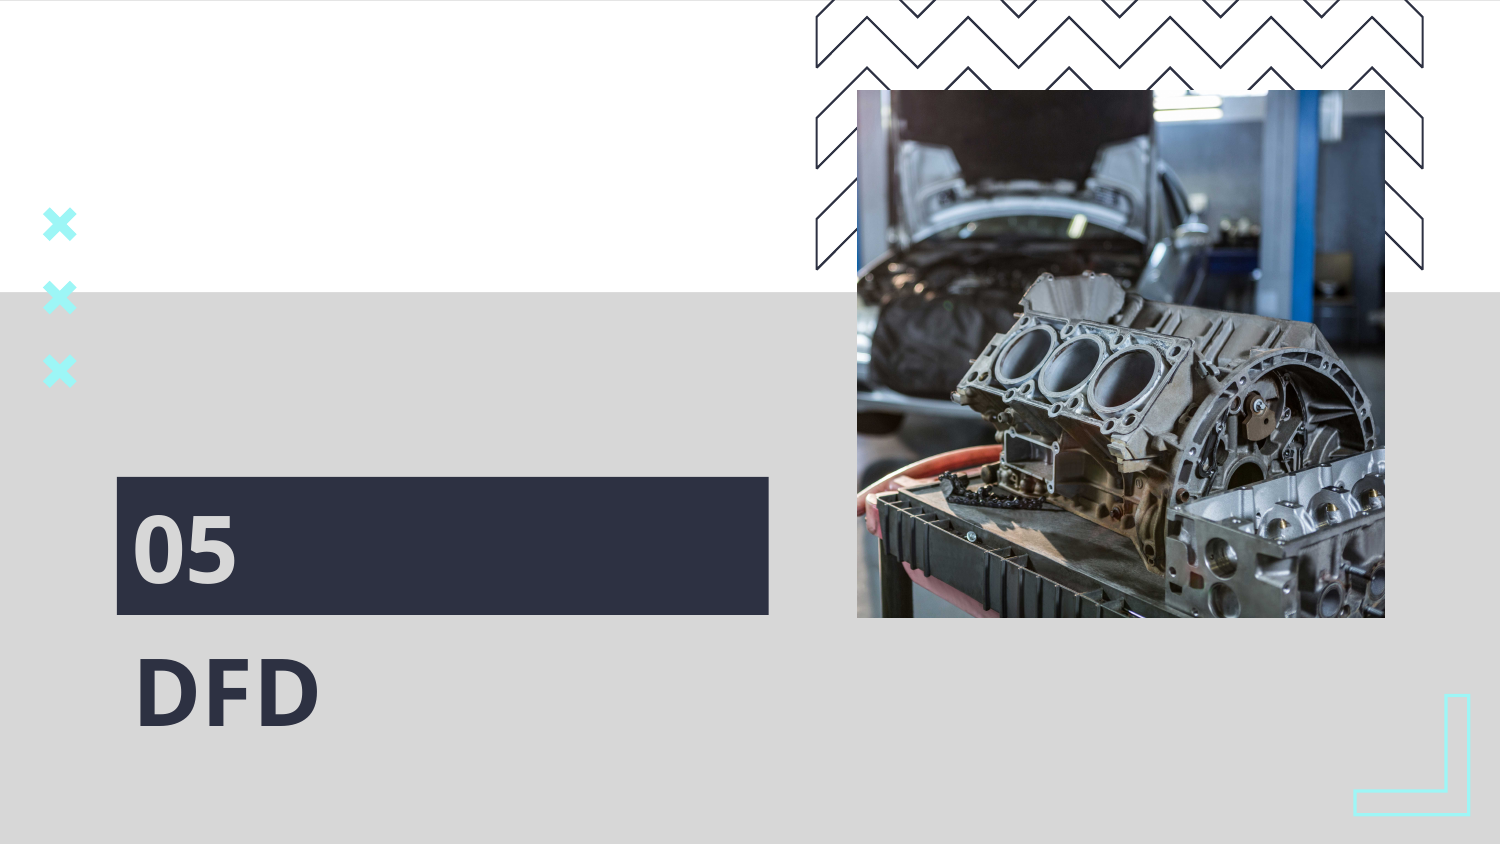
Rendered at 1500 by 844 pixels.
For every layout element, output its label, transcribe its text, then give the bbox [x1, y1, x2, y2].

picture [857, 90, 1386, 619]
title 05 [116, 476, 769, 615]
title DFD [116, 617, 857, 756]
